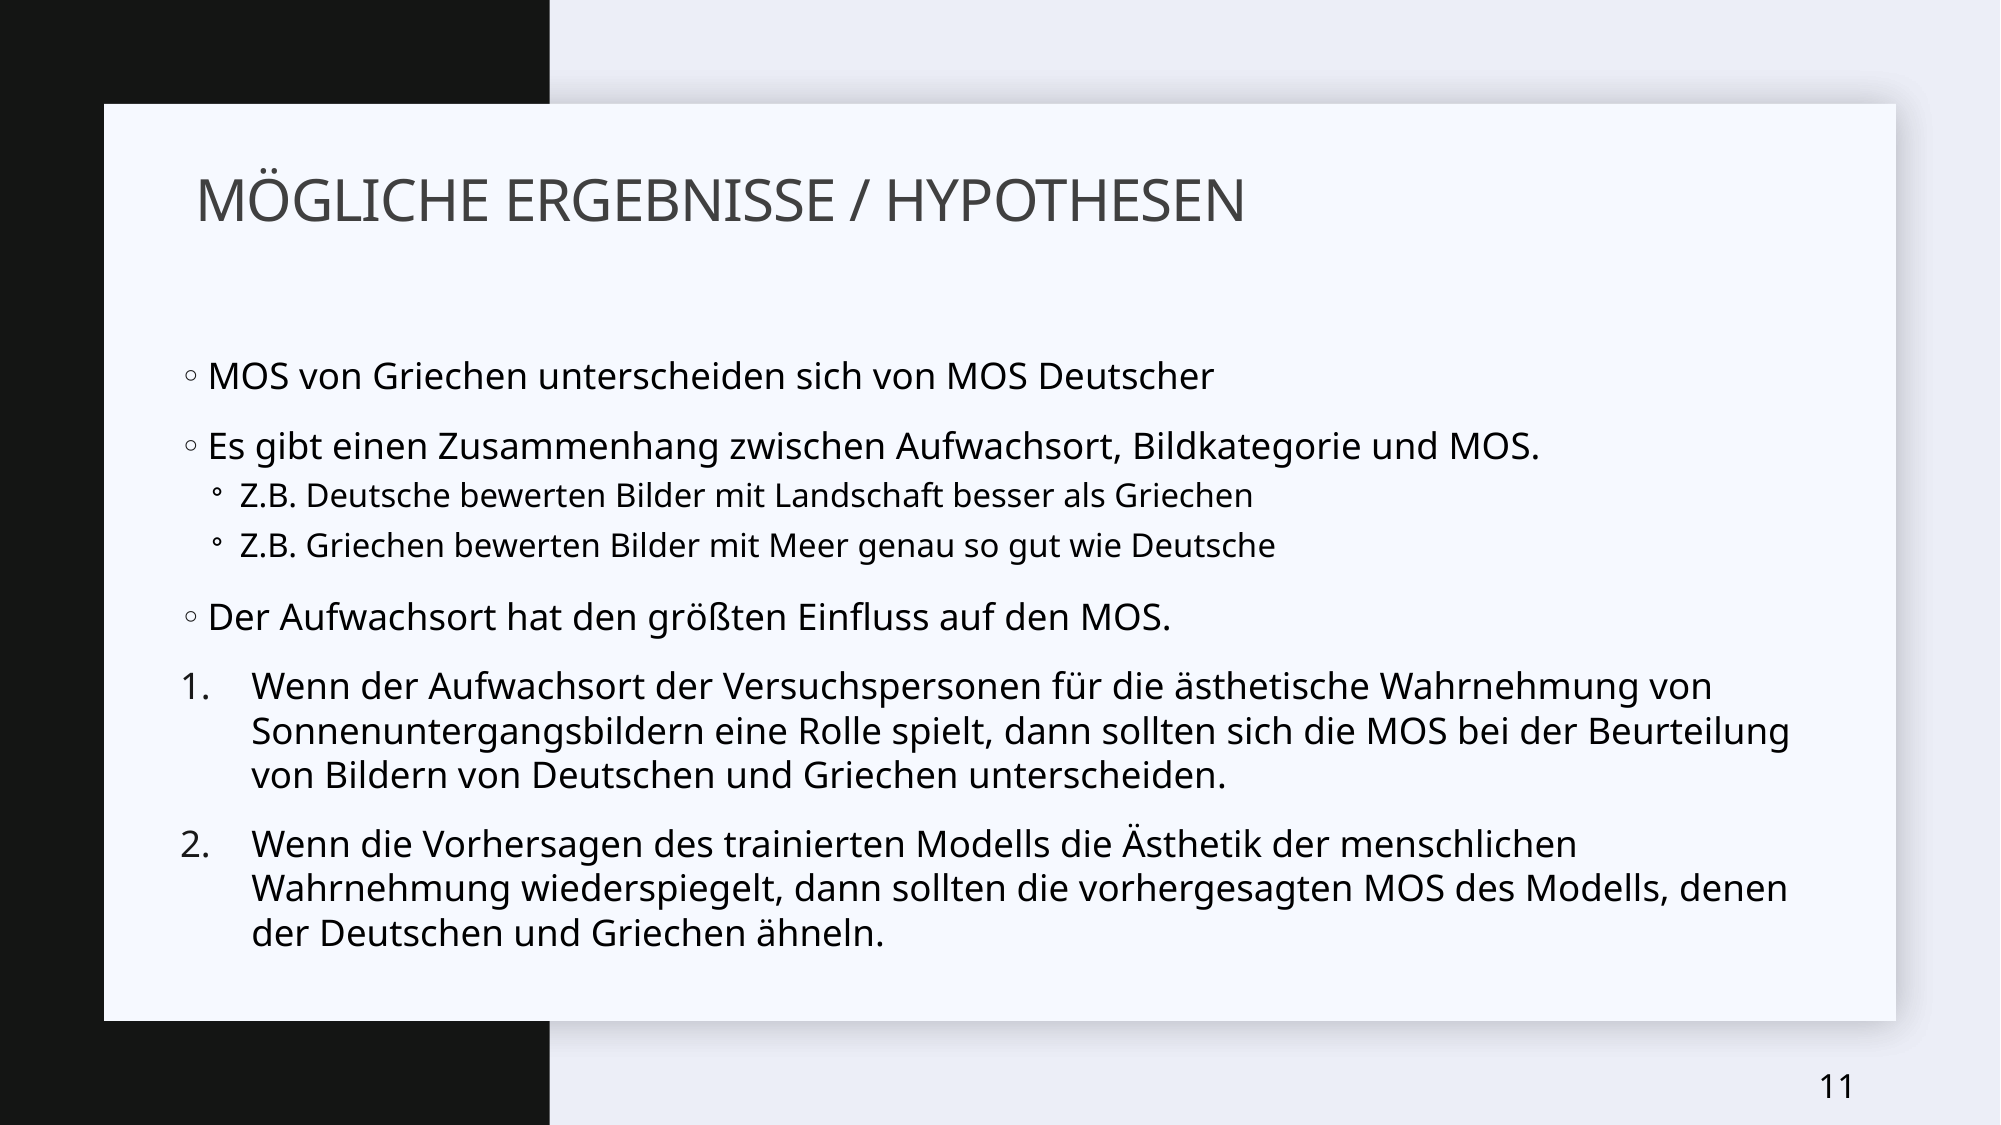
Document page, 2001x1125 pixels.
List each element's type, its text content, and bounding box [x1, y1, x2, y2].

slide_number 11 [1803, 1057, 1932, 1118]
list MOS von Griechen unterscheiden sich von MOS Deutscher Es gibt einen Zusammenhang zwischen Aufwachsort, Bildkategorie und MOS. Z.B. Deutsche bewerten Bilder mit Landschaft besser als Griechen Z.B. Griechen bewerten Bilder mit Meer genau so gut wie Deutsche Der Aufwachsort hat den größten Einfluss auf den MOS. Wenn der Aufwachsort der Versuchspersonen für die ästhetische Wahrnehmung von Sonnenuntergangsbildern eine Rolle spielt, dann sollten sich die MOS bei der Beurteilung von Bildern von Deutschen und Griechen unterscheiden. Wenn die Vorhersagen des trainierten Modells die Ästhetik der menschlichen Wahrnehmung wiederspiegelt, dann sollten die vorhergesagten MOS des Modells, denen der Deutschen und Griechen ähneln. [180, 345, 1830, 963]
title Mögliche Ergebnisse / Hypothesen [180, 154, 1830, 251]
